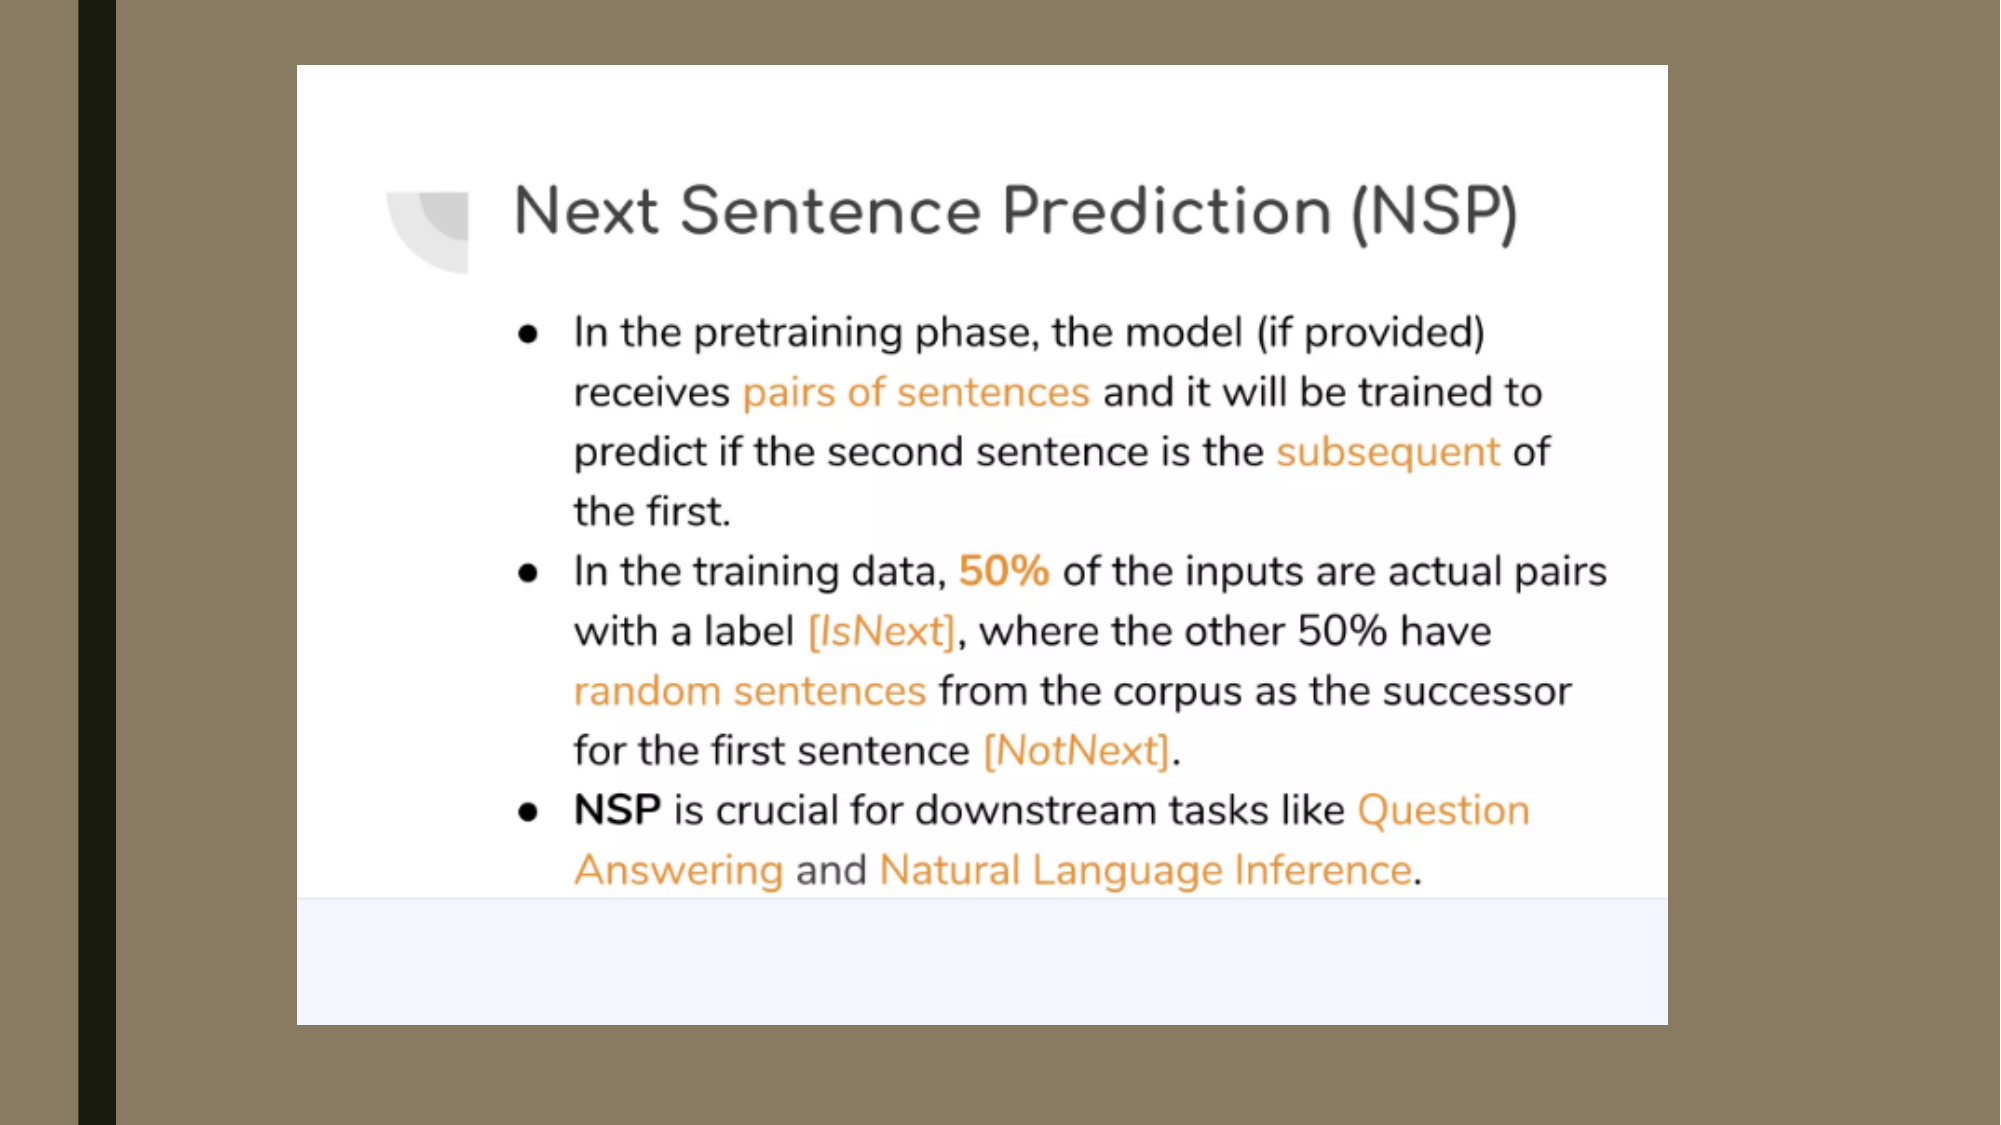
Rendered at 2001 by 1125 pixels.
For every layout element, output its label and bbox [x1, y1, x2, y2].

picture [297, 65, 1668, 1025]
